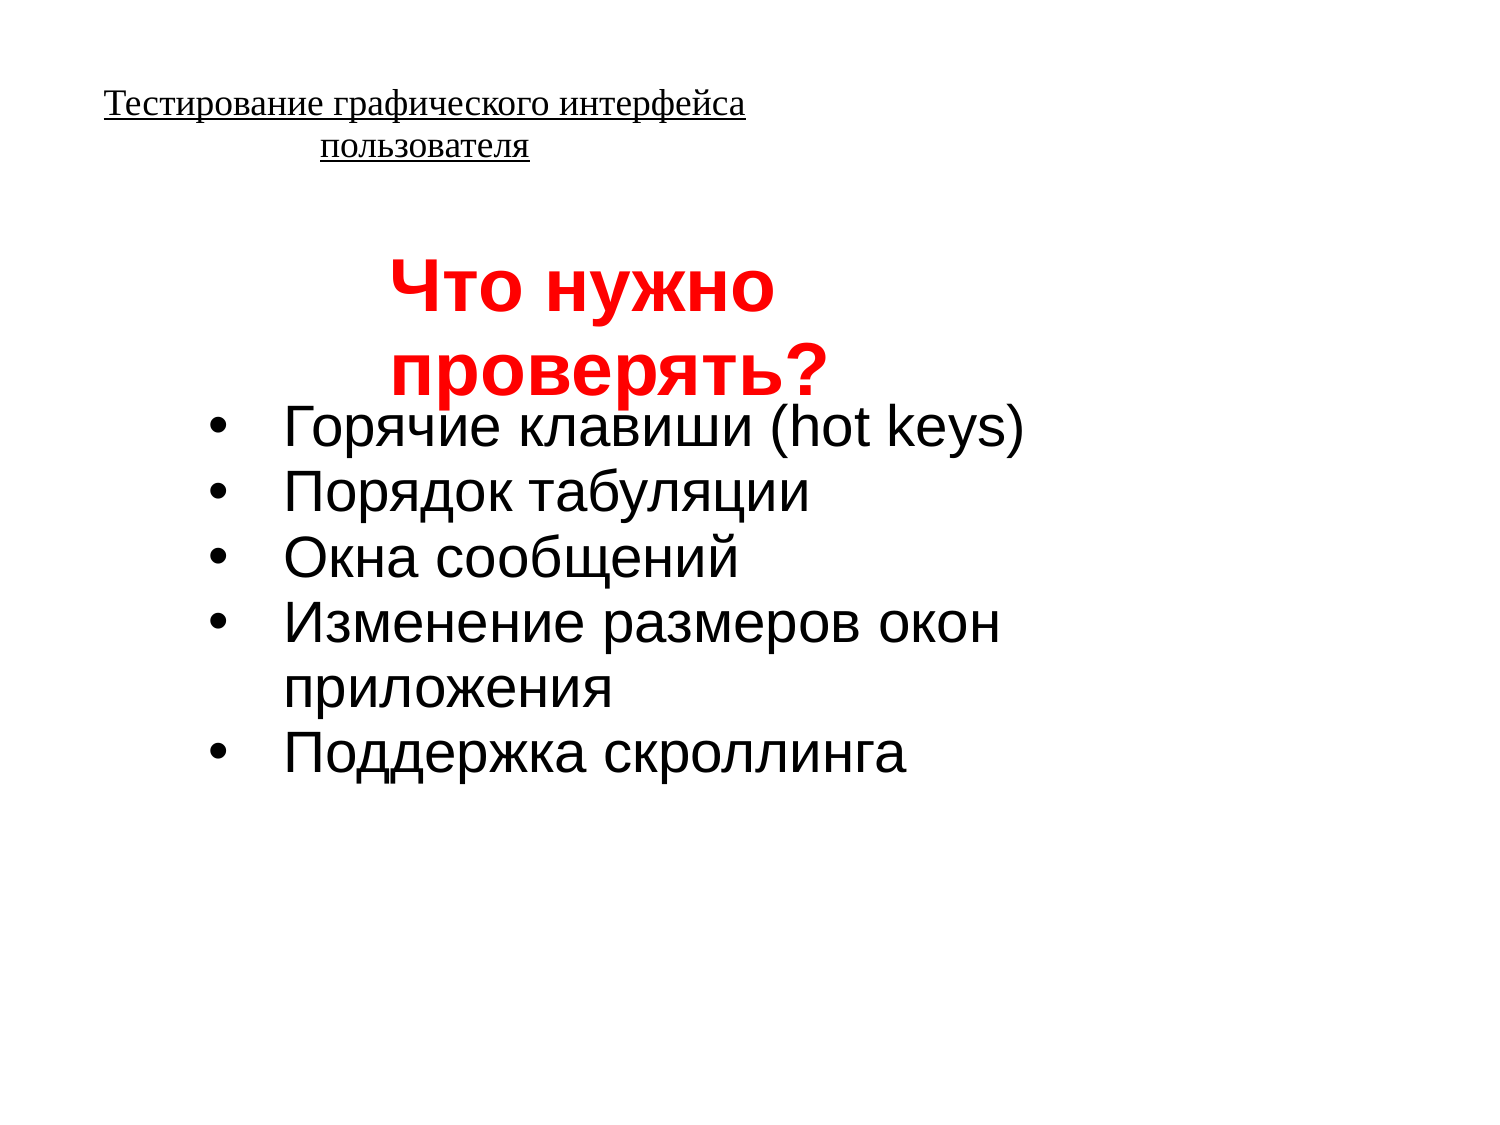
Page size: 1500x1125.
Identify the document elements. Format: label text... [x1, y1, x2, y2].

text_box Тестирование графического интерфейса пользователя [49, 74, 800, 174]
text_box Что нужно проверять? [375, 237, 1150, 387]
text_box Горячие клавиши (hot keys) Порядок табуляции Окна сообщений Изменение размеров окон приложения Поддержка скроллинга [193, 387, 1332, 793]
